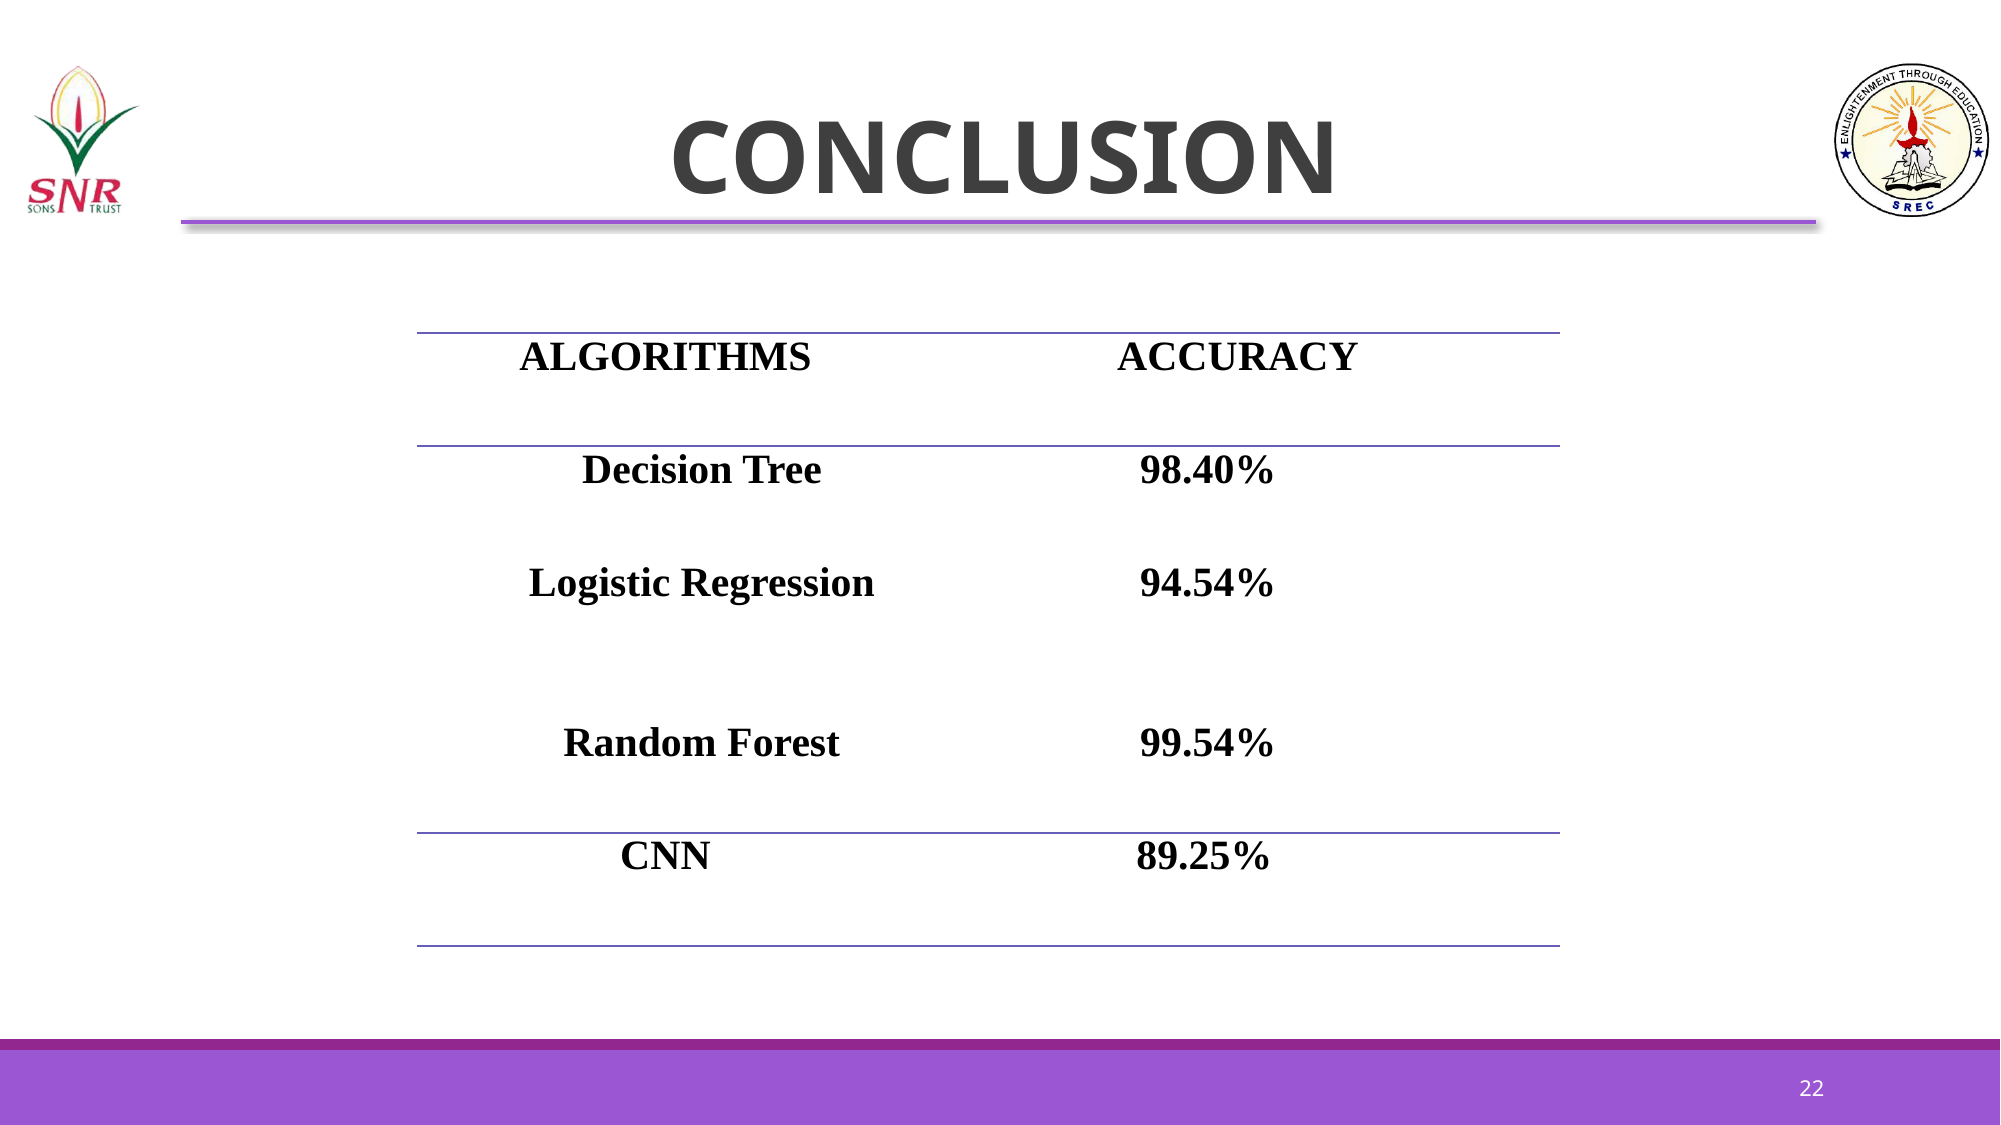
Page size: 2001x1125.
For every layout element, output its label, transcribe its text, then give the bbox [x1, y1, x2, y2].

picture [18, 56, 149, 222]
table_header ACCURACY [986, 334, 1560, 445]
table_cell Logistic Regression [417, 559, 986, 719]
table_cell 99.54% [986, 719, 1560, 832]
table_cell Decision Tree [417, 447, 986, 559]
picture [1825, 57, 1999, 223]
slide_number 22 [1624, 1059, 1840, 1120]
table_cell Random Forest [417, 719, 986, 832]
table_cell CNN [417, 834, 986, 945]
title CONCLUSION [180, 59, 1830, 222]
table_cell 89.25% [986, 834, 1560, 945]
table_cell 94.54% [986, 559, 1560, 719]
table_cell 98.40% [986, 447, 1560, 559]
table_header ALGORITHMS [417, 334, 986, 445]
